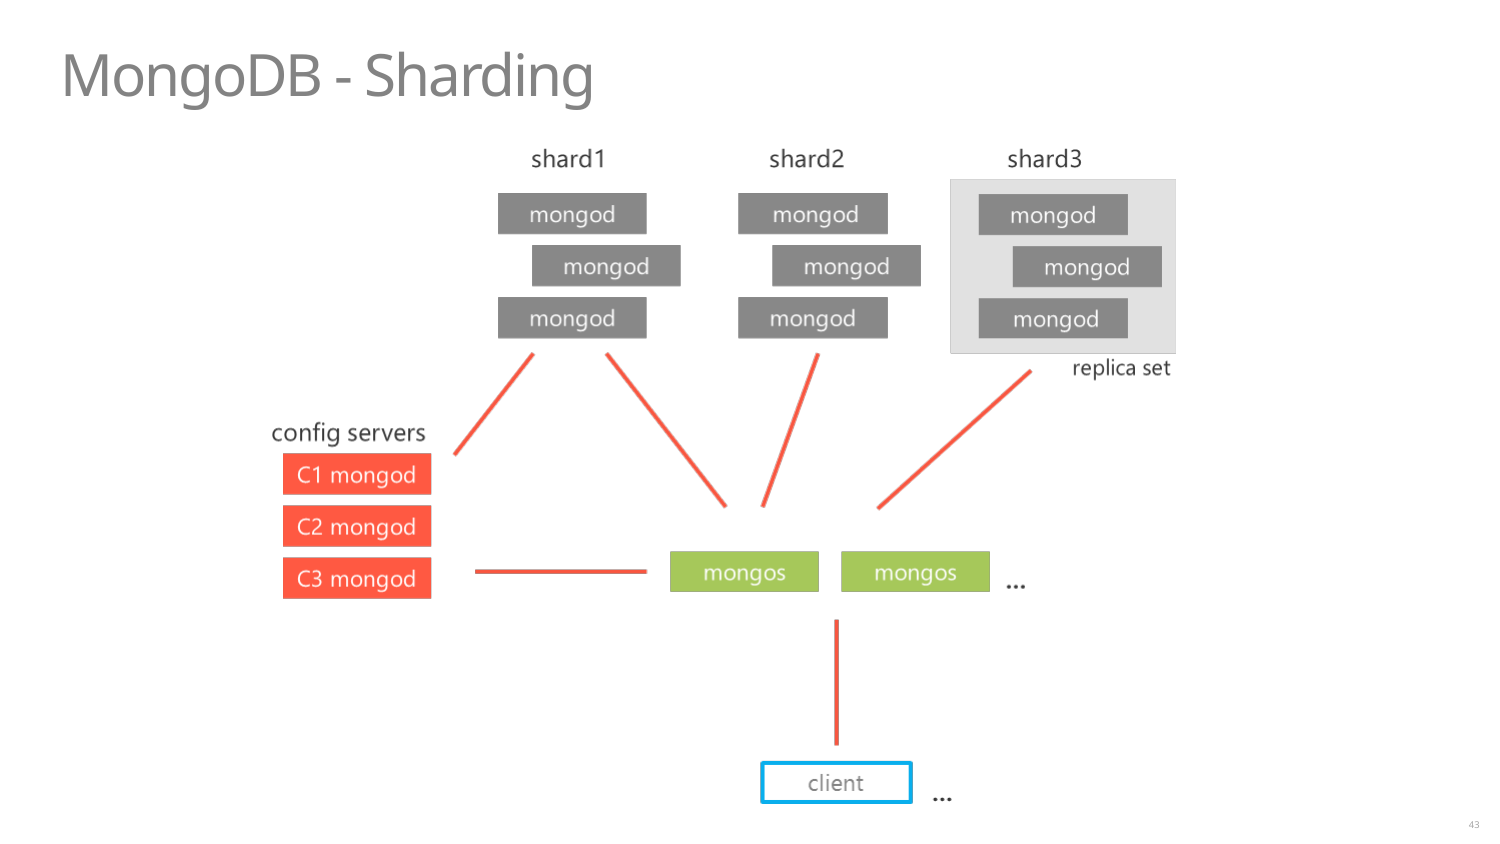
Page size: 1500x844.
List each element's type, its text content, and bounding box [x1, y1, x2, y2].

slide_number 43 [1144, 813, 1495, 839]
title MongoDB - Sharding [38, 34, 1463, 118]
picture [256, 138, 1196, 814]
